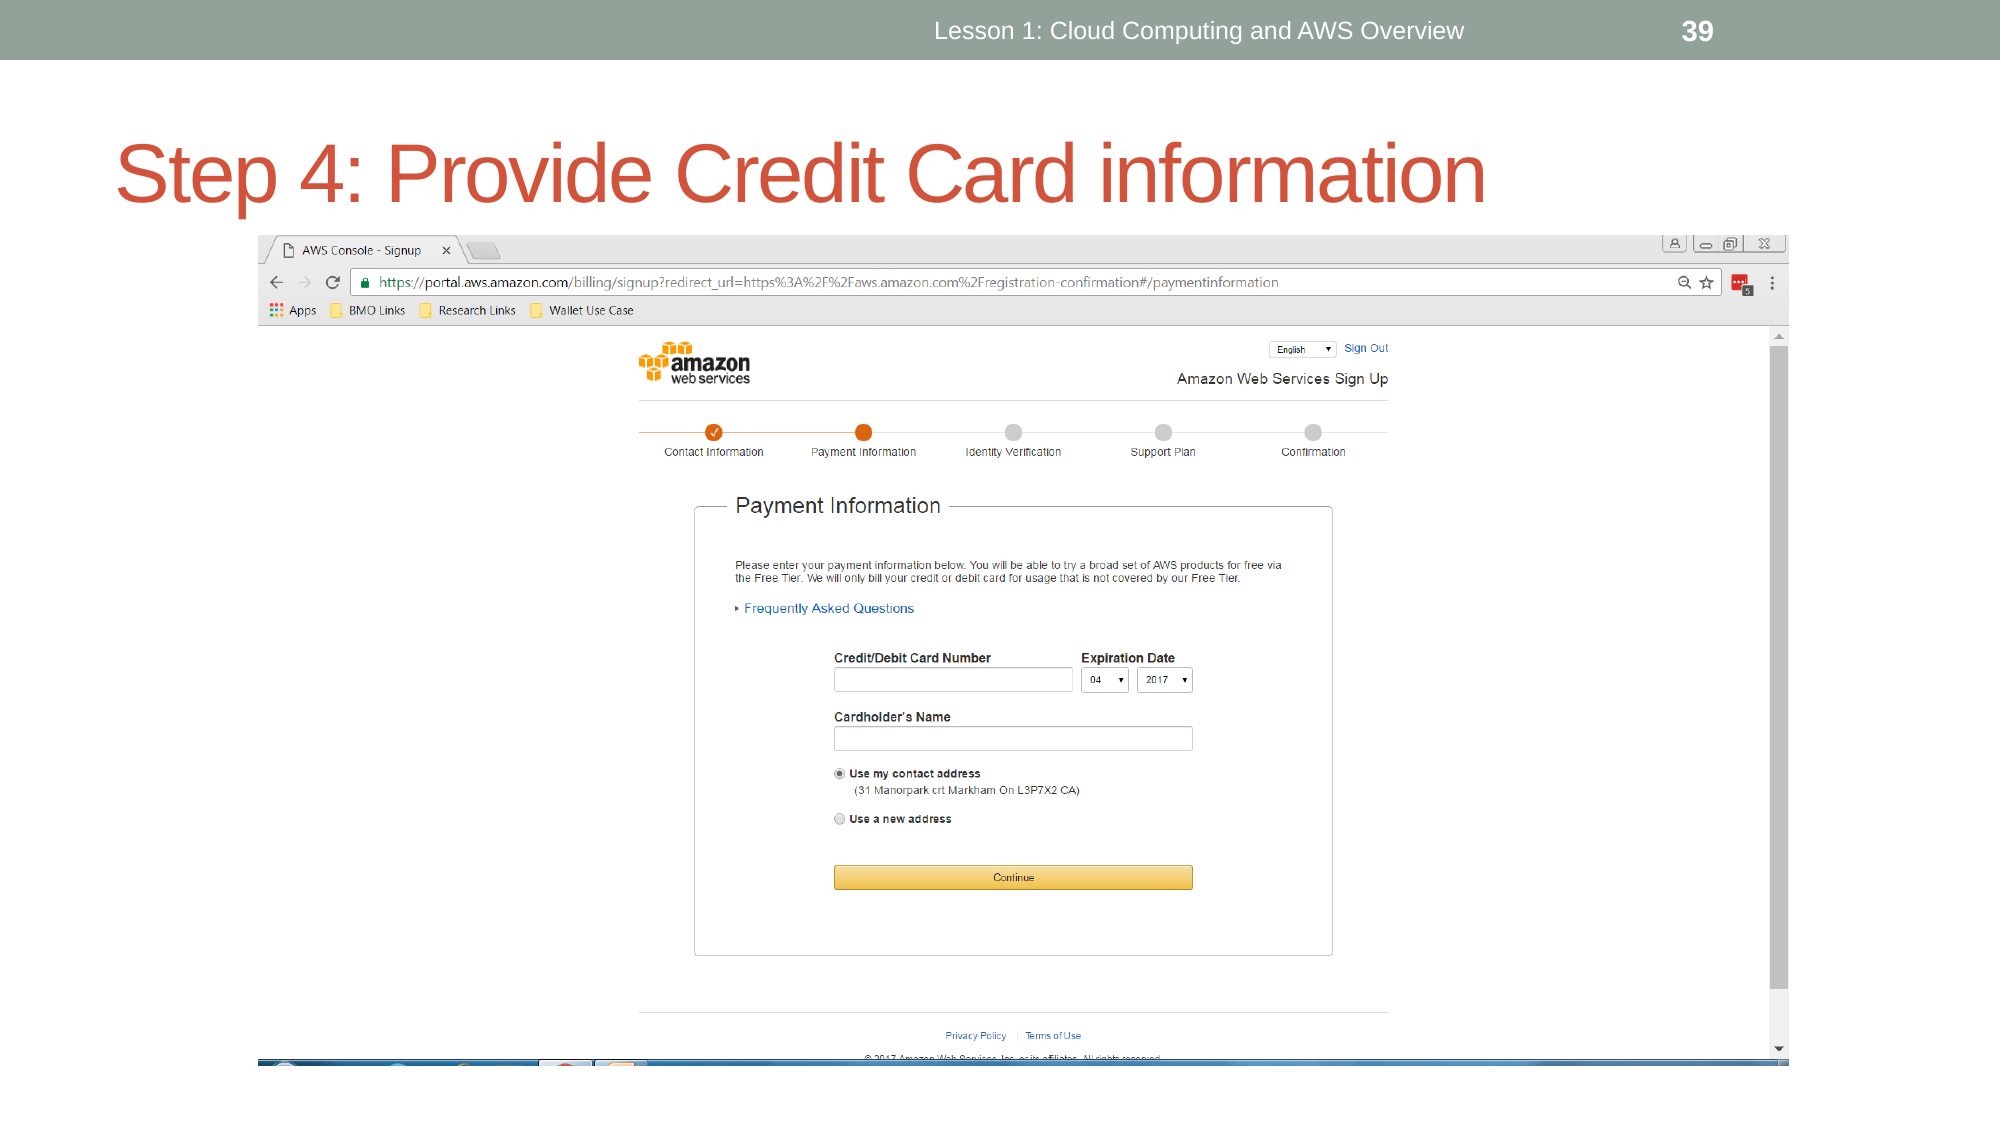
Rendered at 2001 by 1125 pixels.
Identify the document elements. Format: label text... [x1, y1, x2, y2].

footer Lesson 1: Cloud Computing and AWS Overview [750, 3, 1650, 57]
title Step 4: Provide Credit Card information [99, 87, 1900, 250]
picture [258, 235, 1789, 1066]
slide_number 39 [1666, 3, 1900, 57]
